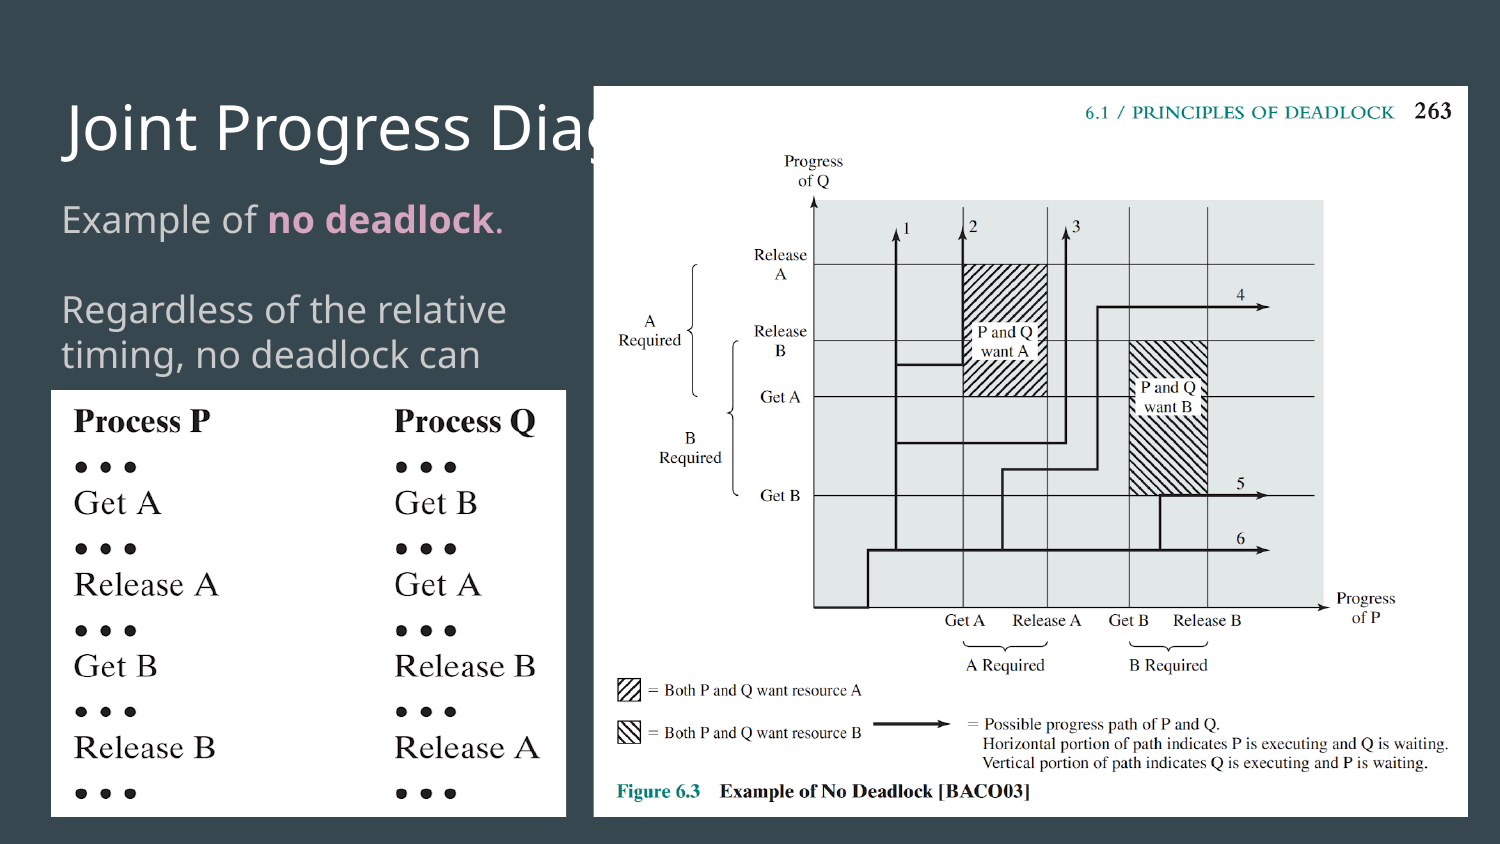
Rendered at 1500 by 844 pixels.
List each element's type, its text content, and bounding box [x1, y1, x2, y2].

picture [50, 390, 567, 818]
title Joint Progress Diagram [51, 72, 1449, 167]
picture [593, 86, 1469, 818]
text_box Example of no deadlock. Regardless of the relative timing, no deadlock can occur. [46, 181, 571, 395]
